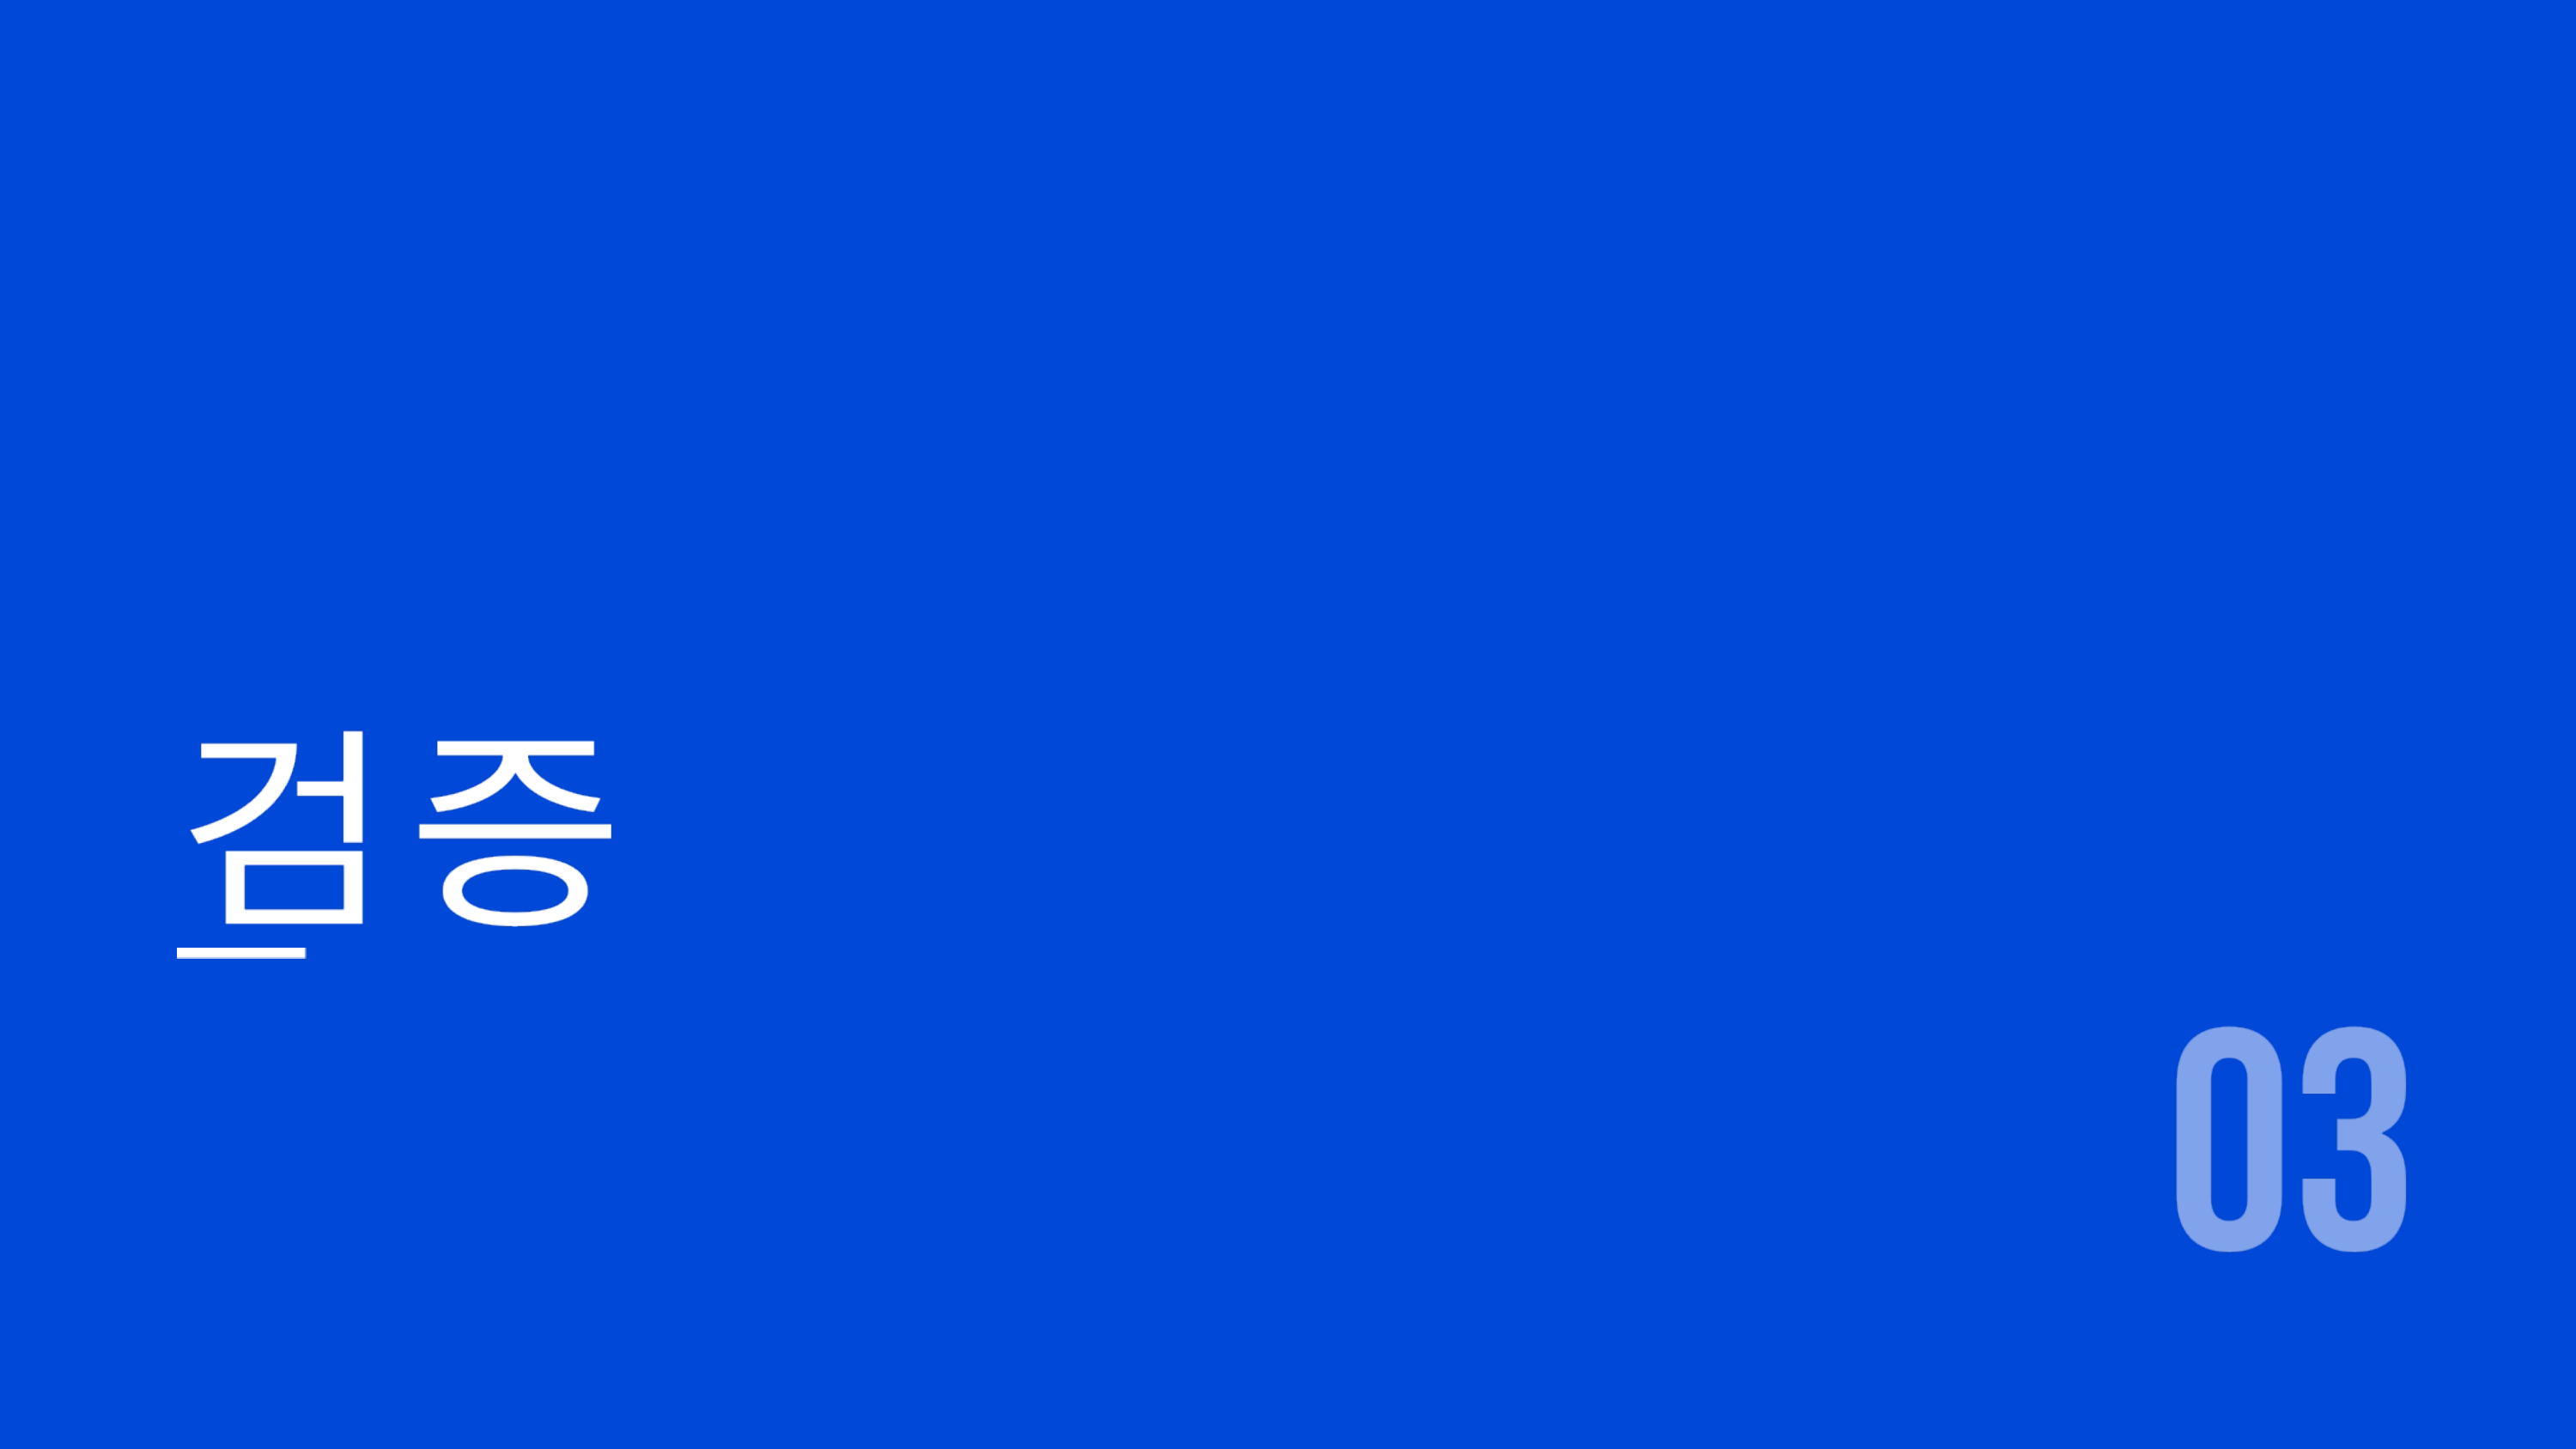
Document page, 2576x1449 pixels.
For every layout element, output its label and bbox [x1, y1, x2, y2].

picture [143, 634, 731, 1071]
picture [2066, 888, 2560, 1449]
text_box [176, 948, 307, 959]
